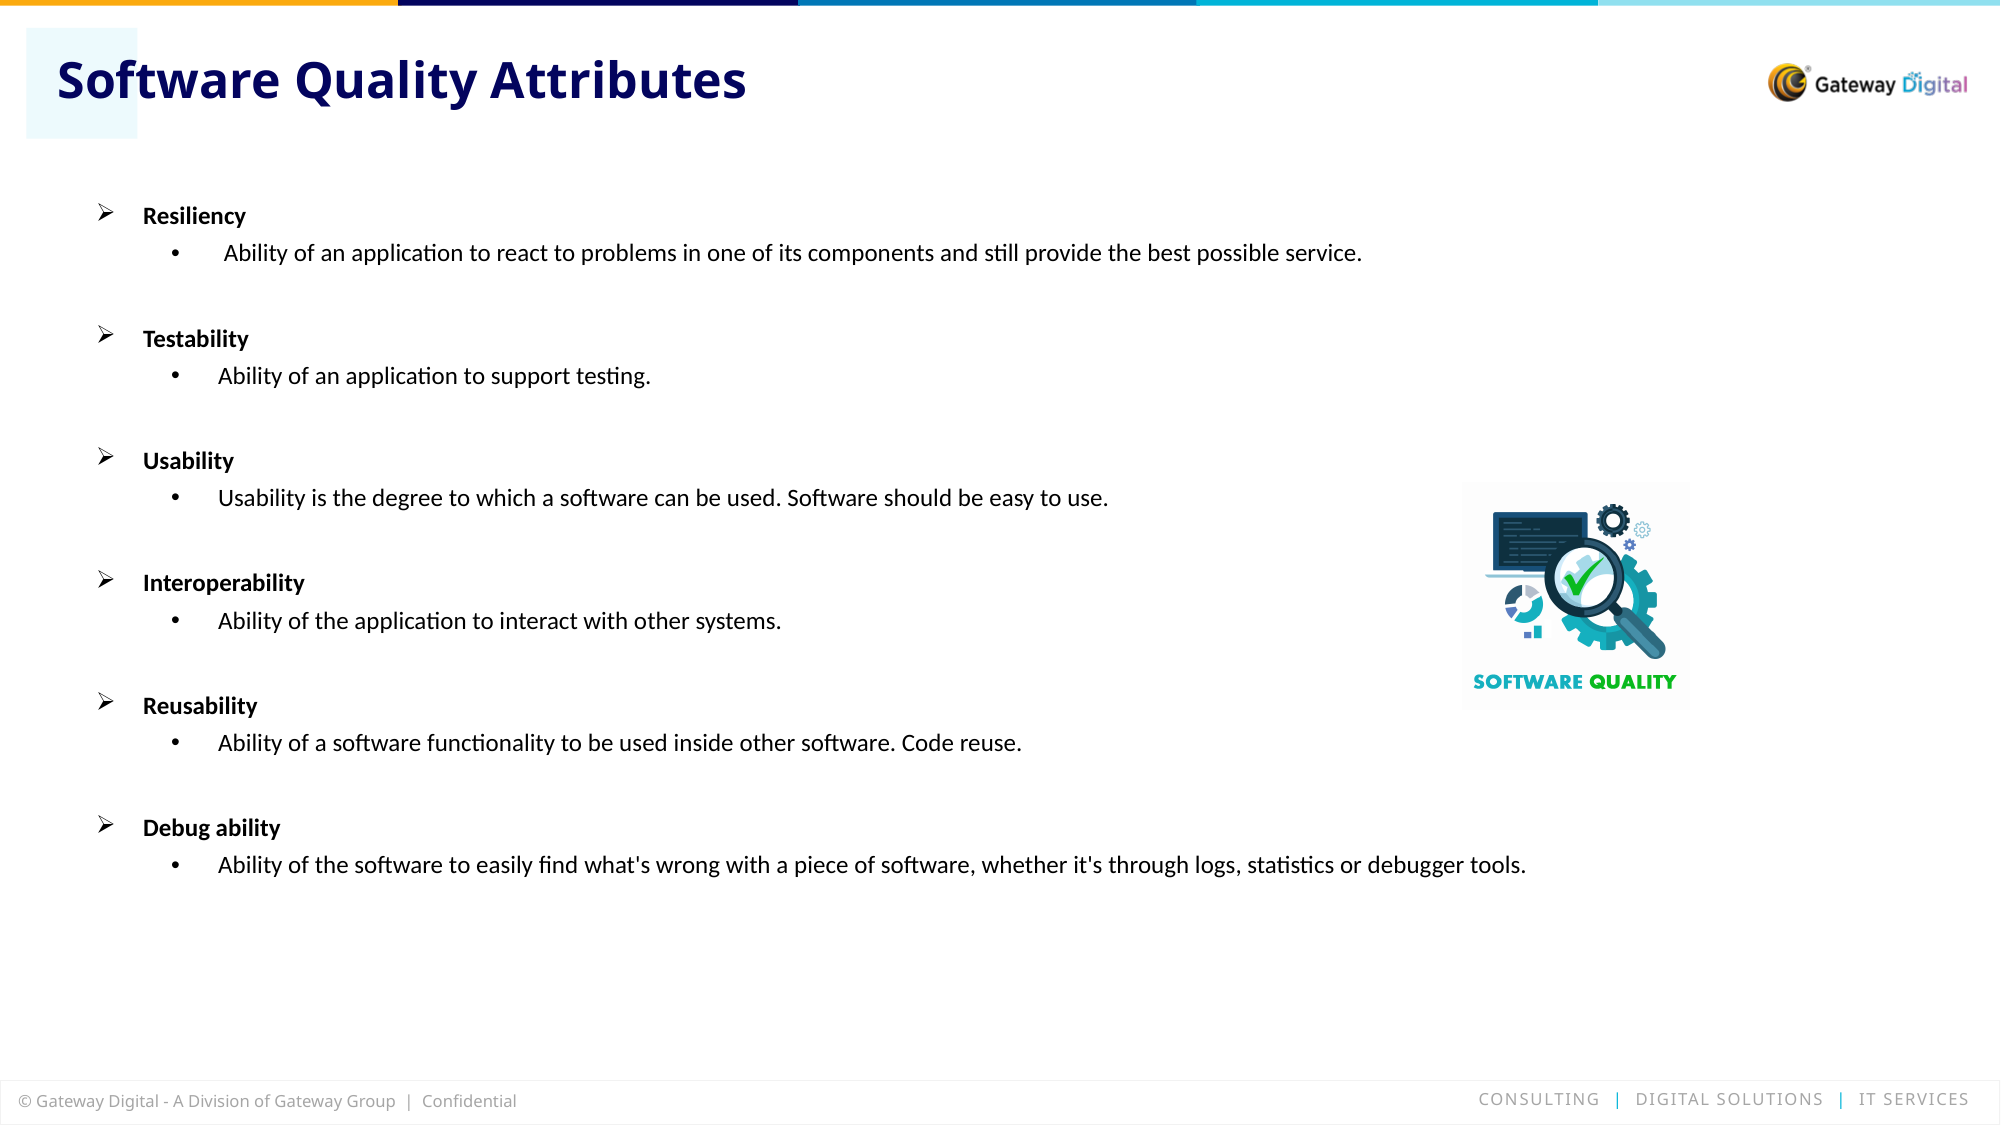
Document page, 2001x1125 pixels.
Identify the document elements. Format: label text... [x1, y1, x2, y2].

text_box Resiliency Ability of an application to react to problems in one of its components and still provide the best possible service. Testability Ability of an application to support testing. Usability Usability is the degree to which a software can be used. Software should be easy to use. Interoperability Ability of the application to interact with other systems. Reusability Ability of a software functionality to be used inside other software. Code reuse. Debug ability Ability of the software to easily find what's wrong with a piece of software, whether it's through logs, statistics or debugger tools. [81, 195, 1823, 849]
picture [1735, 29, 2000, 136]
picture [1462, 482, 1690, 710]
title Software Quality Attributes [42, 47, 1158, 118]
